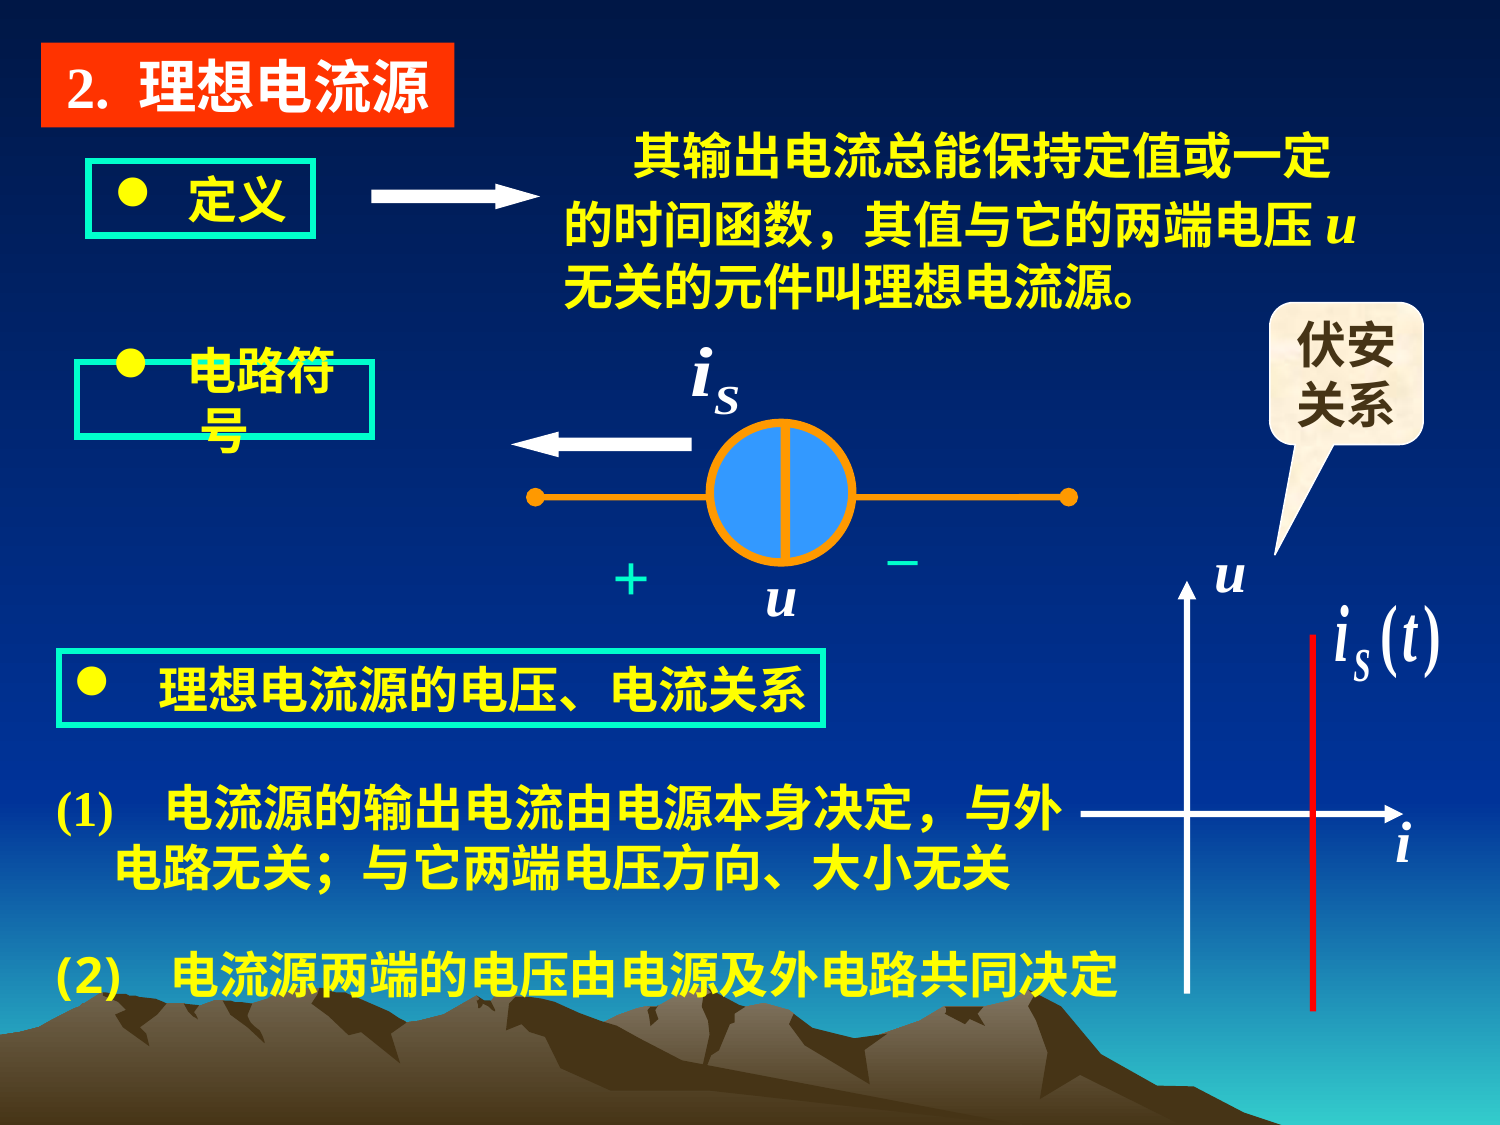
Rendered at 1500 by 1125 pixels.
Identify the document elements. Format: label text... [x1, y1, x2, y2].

text_box 理想电流源的电压、电流关系 [59, 650, 824, 726]
text_box 电路符号 [76, 361, 373, 437]
text_box 伏安关系 [1269, 302, 1424, 526]
text_box 其输出电流总能保持定值或一定 的时间函数，其值与它的两端电压u 无关的元件叫理想电流源。 [549, 101, 1400, 338]
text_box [1080, 526, 1447, 1012]
text_box (1) 电流源的输出电流由电源本身决定，与外电路无关；与它两端电压方向、大小无关 [41, 769, 1080, 904]
text_box [372, 184, 538, 209]
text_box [513, 326, 1069, 636]
text_box 2. 理想电流源 [41, 42, 455, 128]
text_box 电流源两端的电压由电源及外电路共同决定 [41, 952, 1080, 1010]
text_box 定义 [88, 160, 313, 236]
